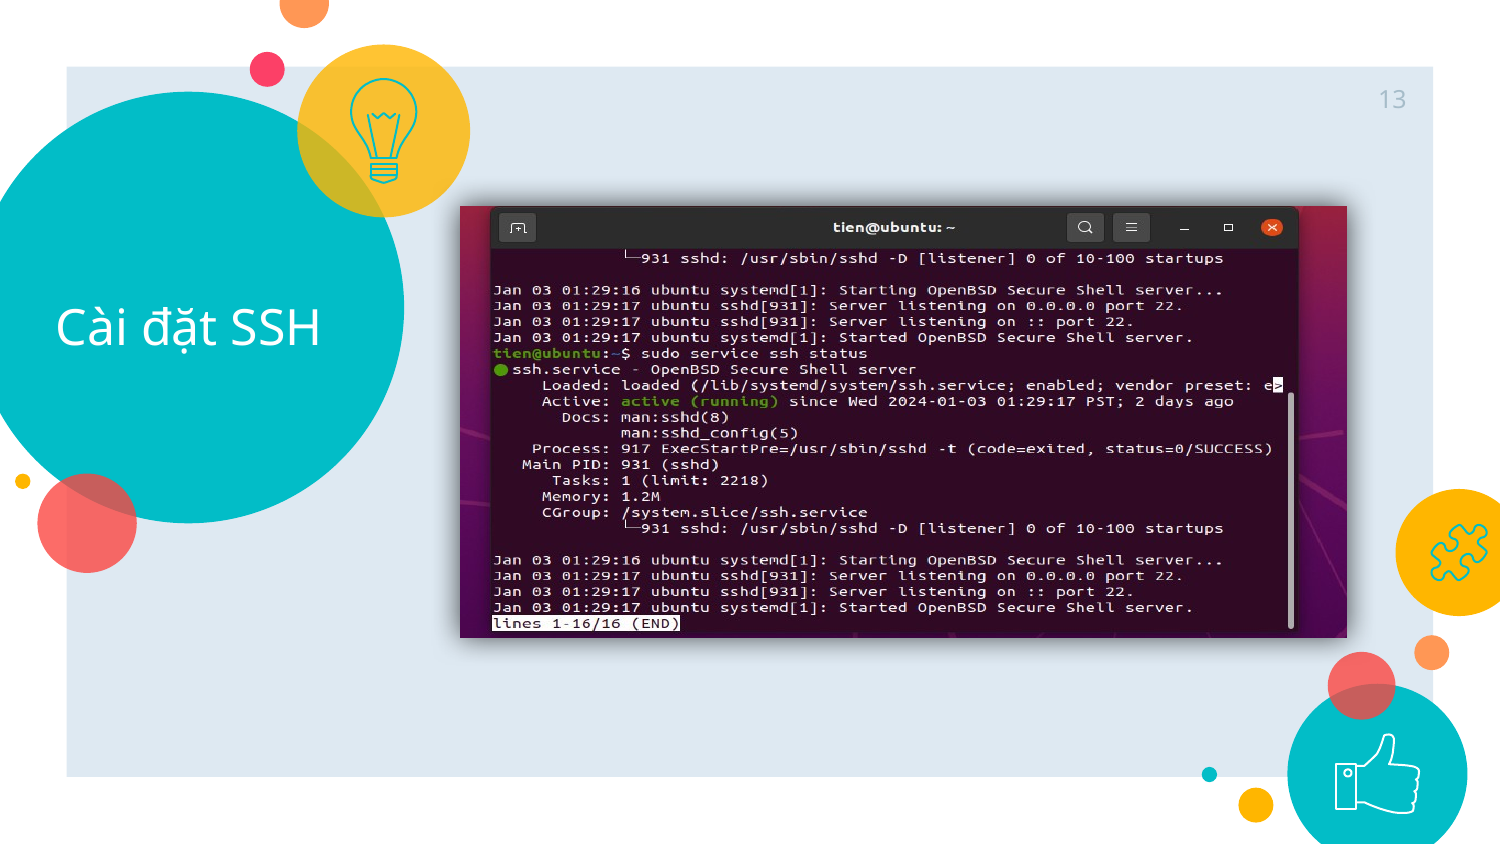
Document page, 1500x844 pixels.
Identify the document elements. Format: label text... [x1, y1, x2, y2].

picture [454, 205, 1348, 638]
title Cài đặt SSH [13, 109, 365, 541]
slide_number 13 [1331, 68, 1422, 134]
